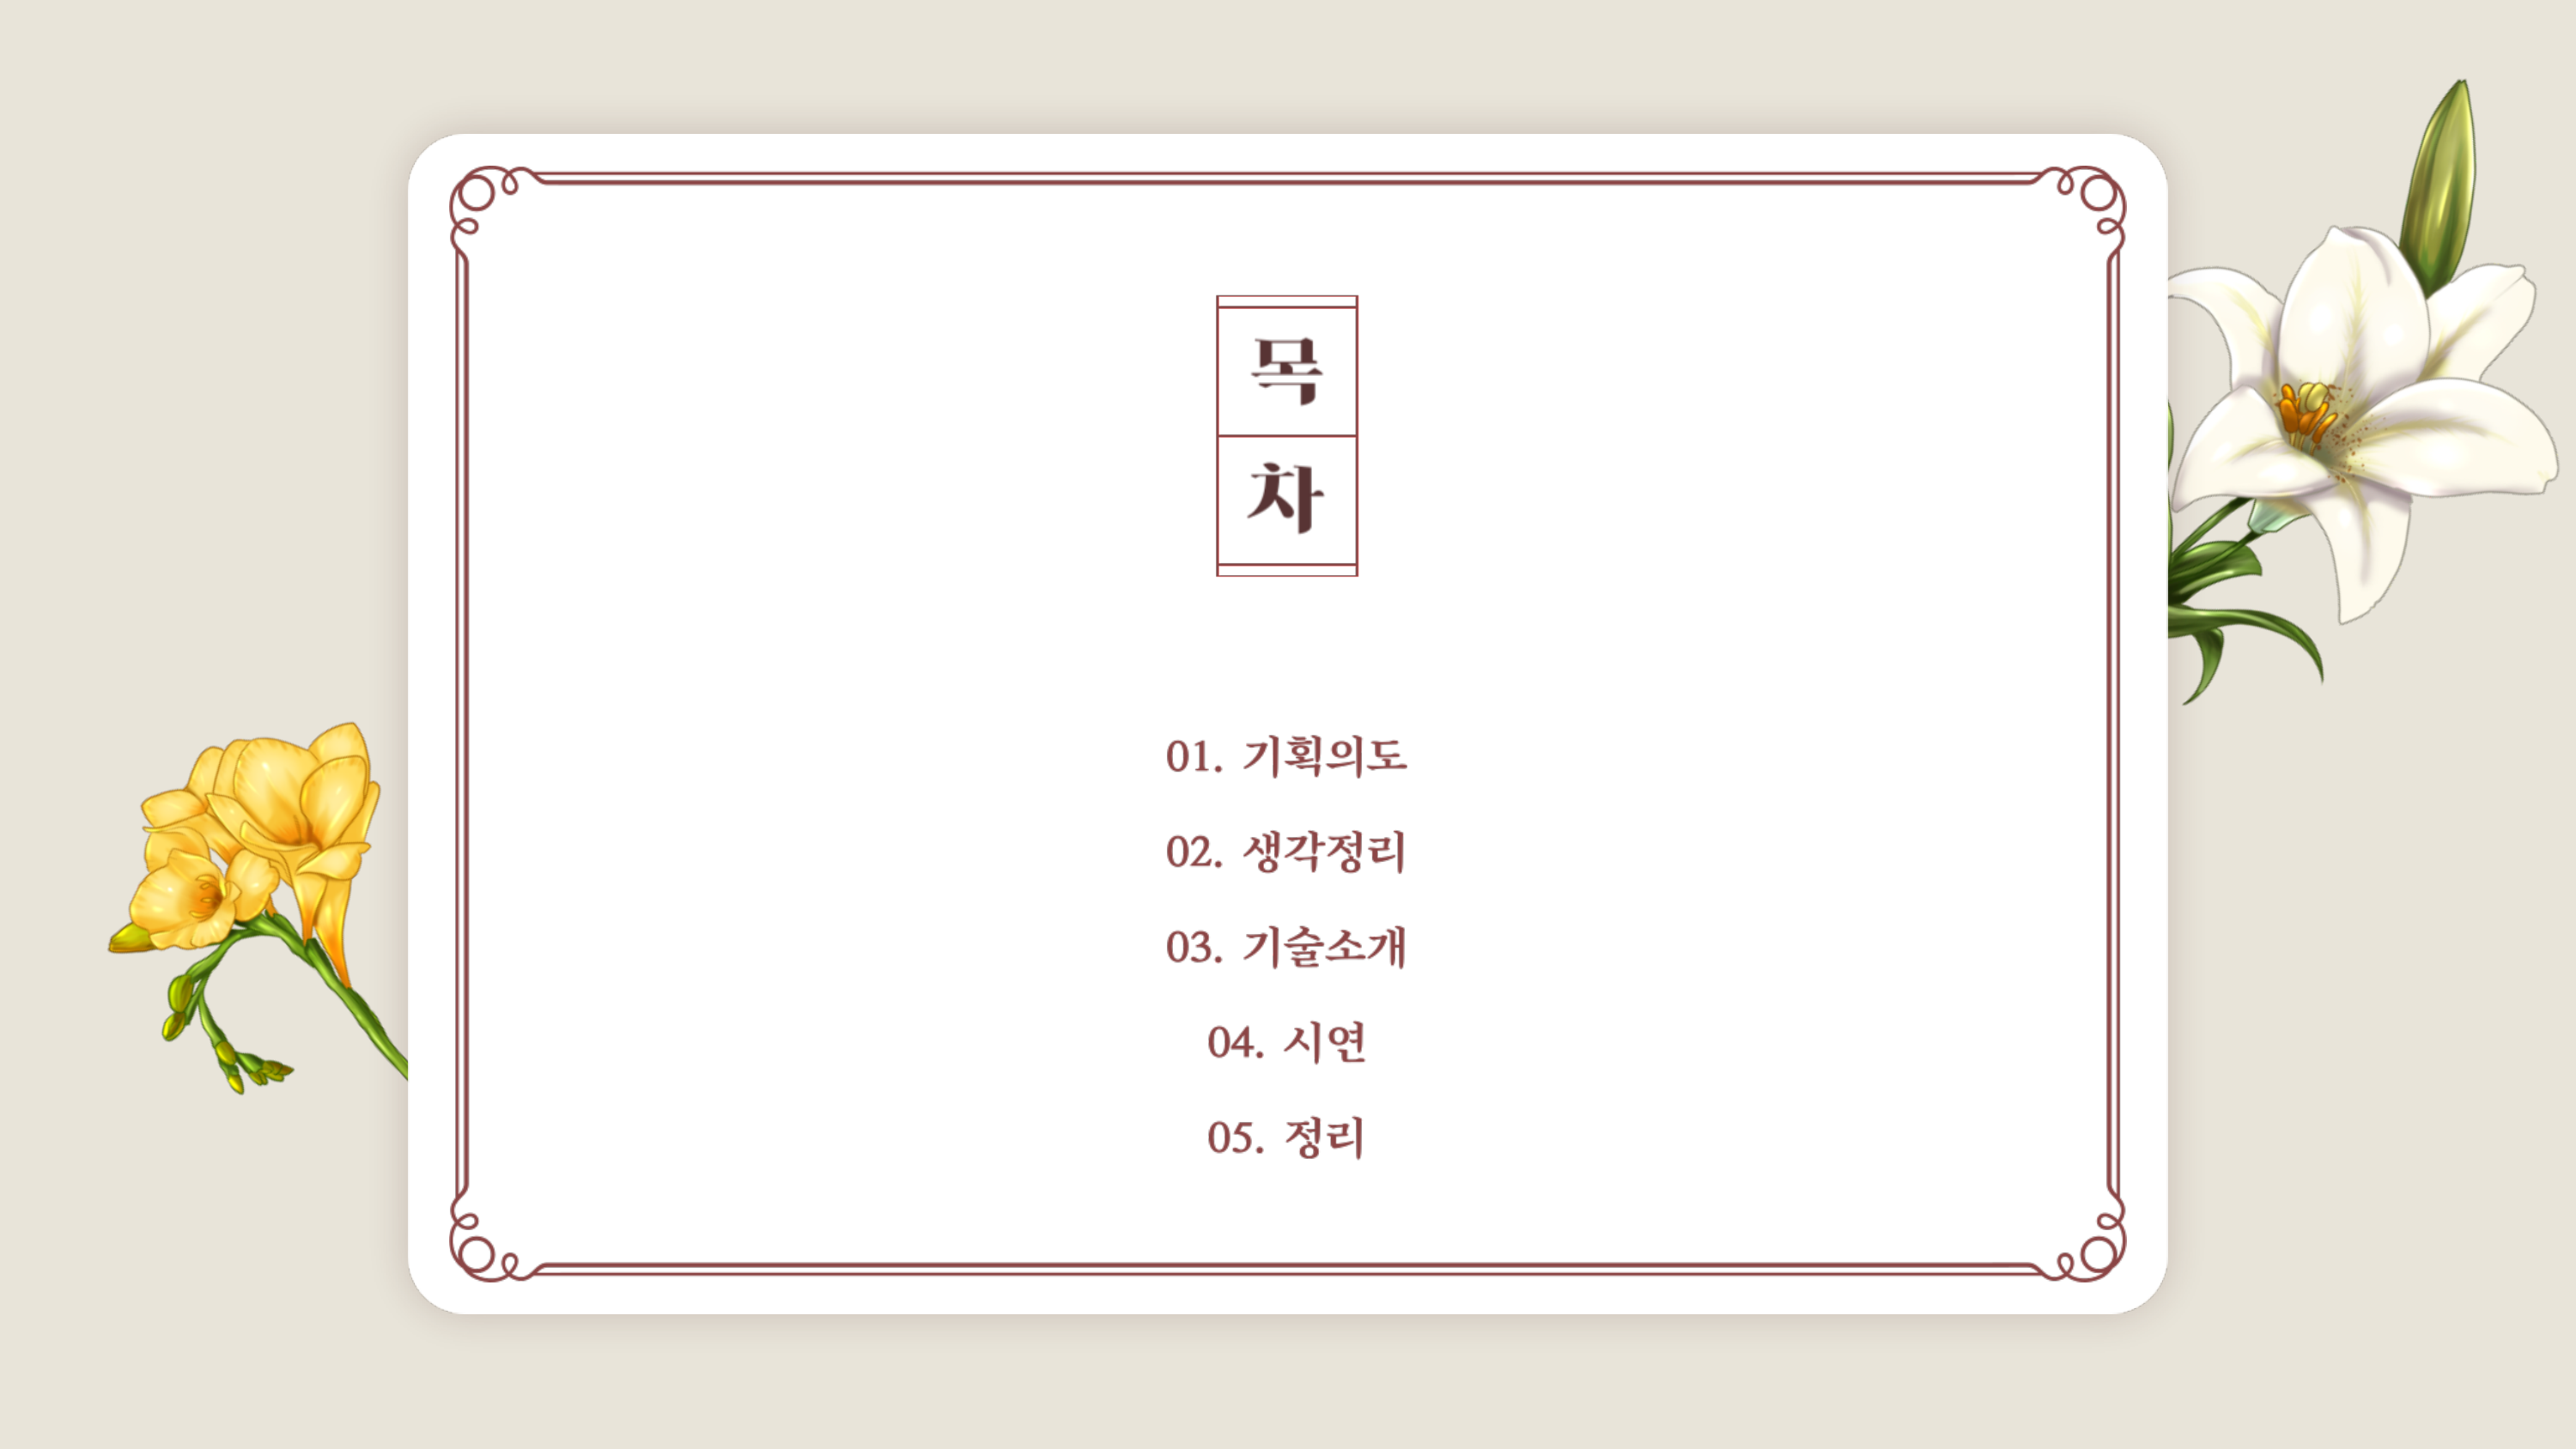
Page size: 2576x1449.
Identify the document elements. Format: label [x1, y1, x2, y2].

text_box [1978, 33, 2567, 903]
text_box [448, 166, 2127, 1282]
text_box [1, 512, 590, 1383]
picture [0, 0, 2576, 1449]
text_box [407, 133, 2168, 1315]
